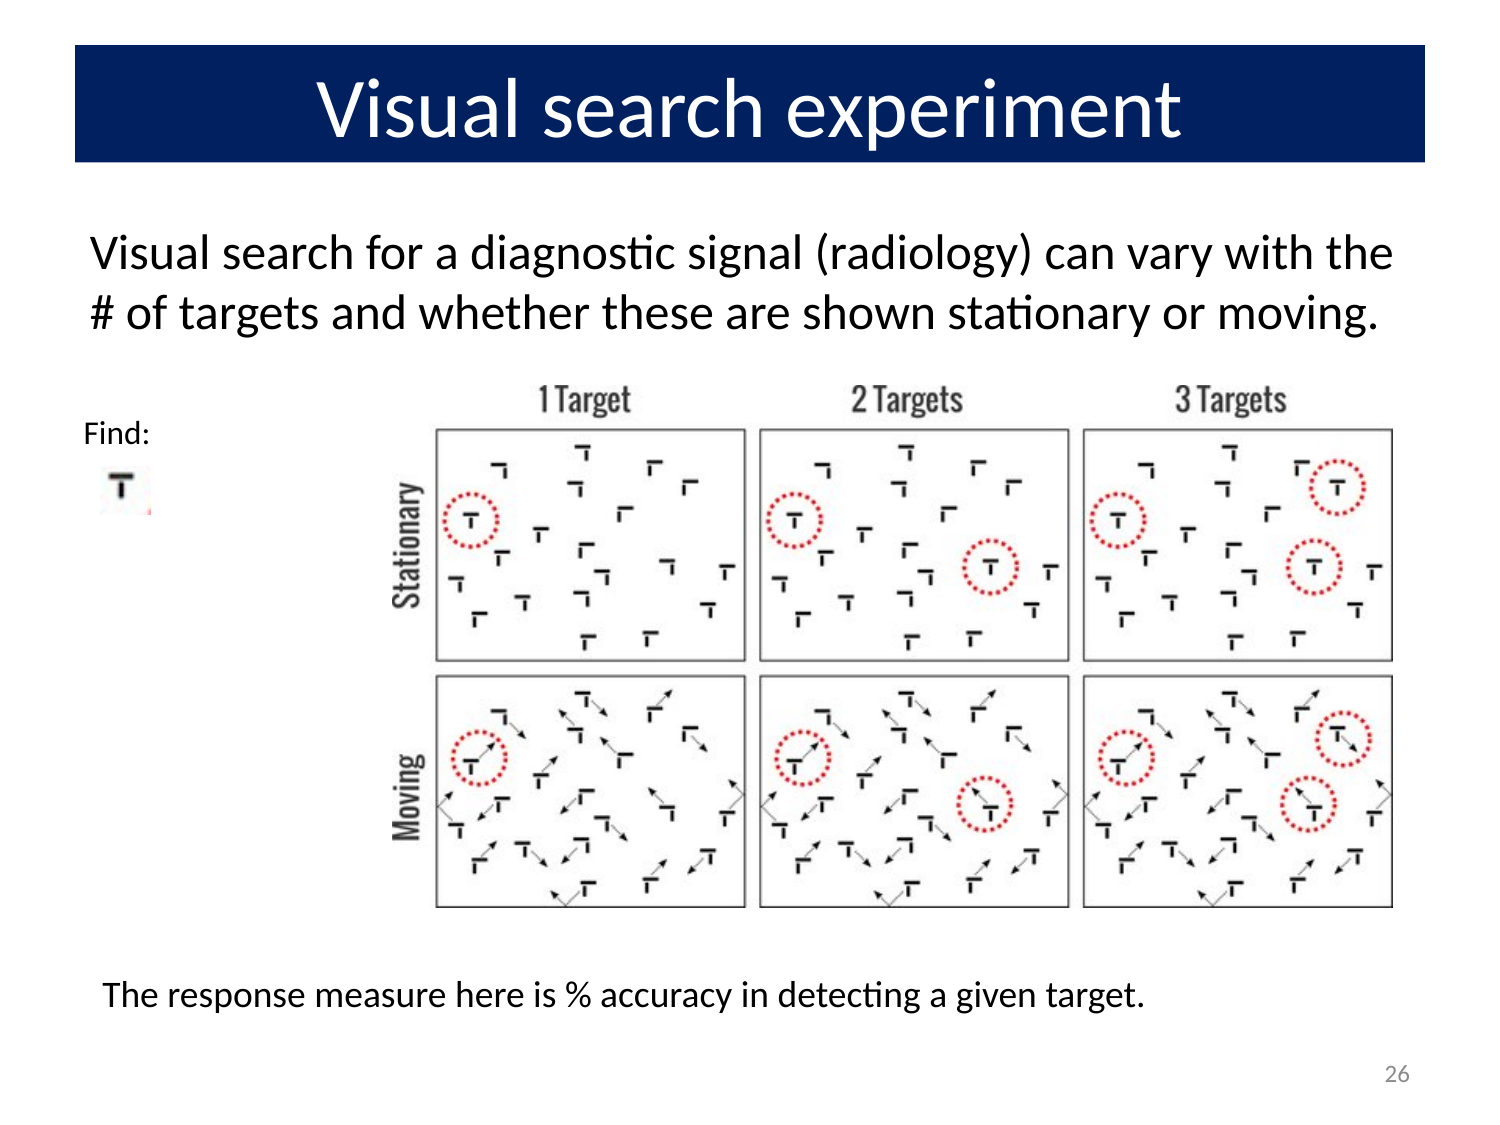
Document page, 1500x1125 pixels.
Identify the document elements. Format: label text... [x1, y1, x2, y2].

text_box Visual search for a diagnostic signal (radiology) can vary with the # of targets and whether these are shown stationary or moving. [74, 212, 1425, 348]
slide_number 26 [1074, 1042, 1425, 1103]
picture [391, 385, 1393, 908]
title Visual search experiment [75, 45, 1425, 163]
picture [99, 466, 151, 515]
text_box The response measure here is % accuracy in detecting a given target. [87, 962, 1350, 1023]
text_box Find: [68, 403, 182, 459]
